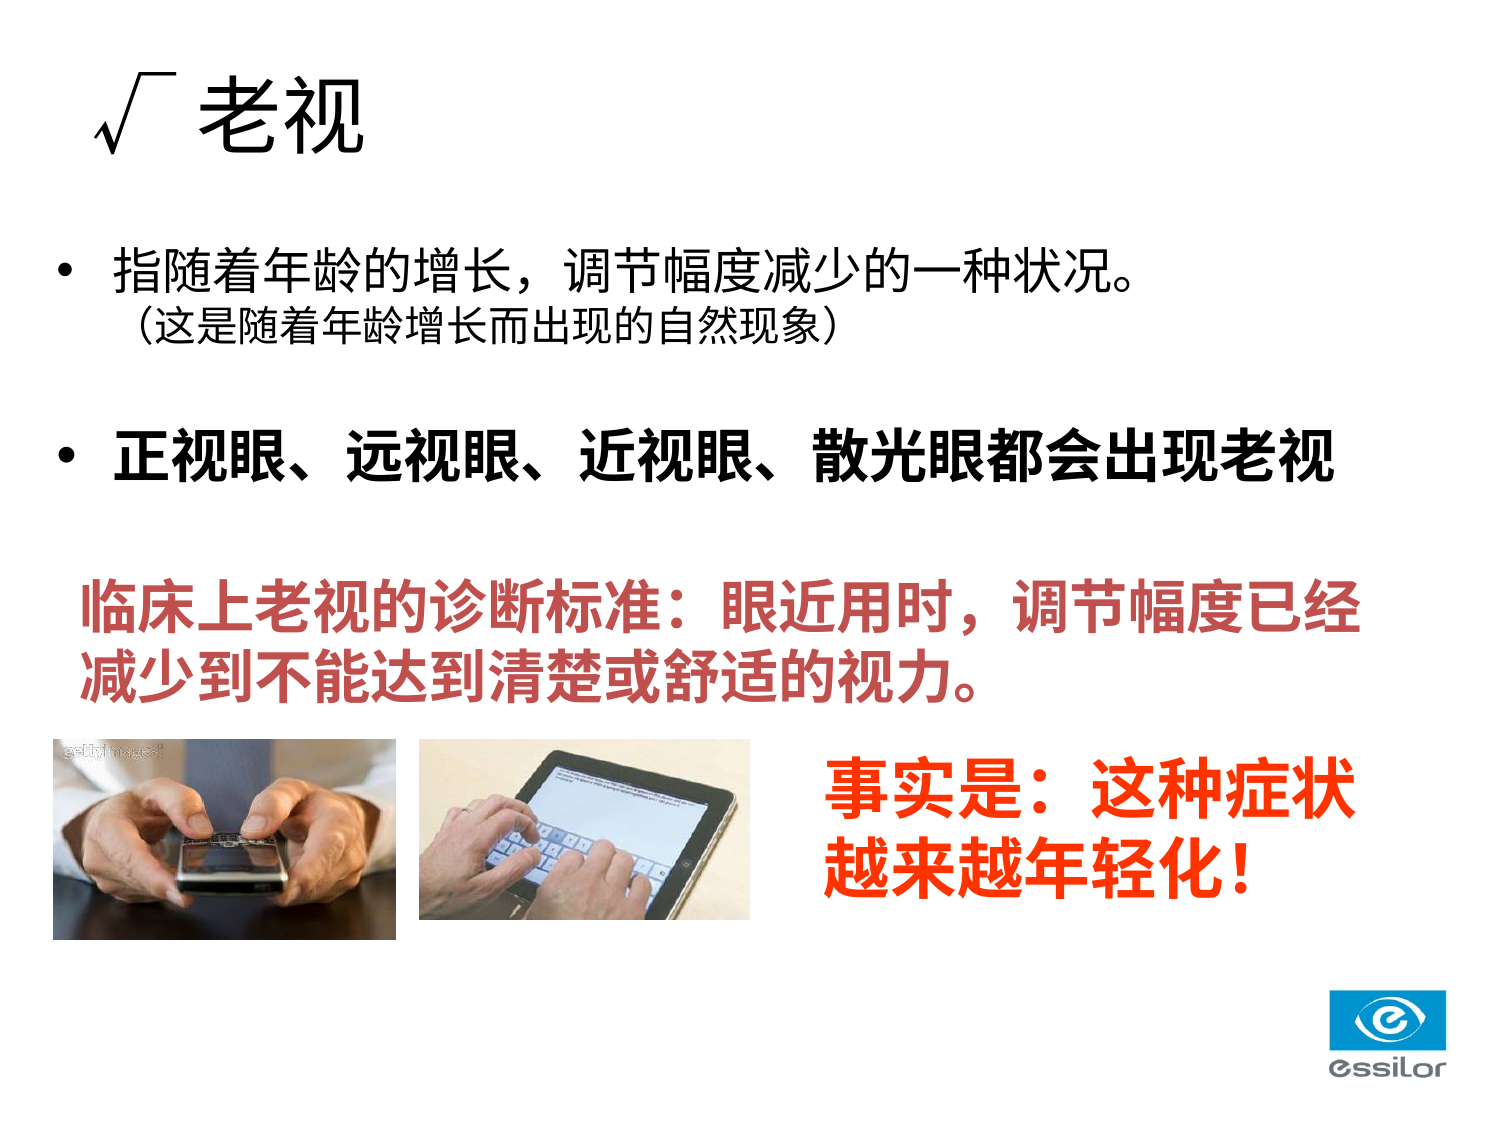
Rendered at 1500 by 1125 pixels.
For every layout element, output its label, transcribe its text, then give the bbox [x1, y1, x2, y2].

picture [52, 739, 396, 940]
text_box 事实是：这种症状越来越年轻化！ [809, 739, 1388, 915]
text_box 临床上老视的诊断标准：眼近用时，调节幅度已经减少到不能达到清楚或舒适的视力。 [64, 562, 1424, 718]
title √老视 [76, 54, 1352, 173]
picture [418, 739, 751, 921]
picture [1325, 984, 1450, 1086]
list 指随着年龄的增长，调节幅度减少的一种状况。 （这是随着年龄增长而出现的自然现象） 正视眼、远视眼、近视眼、散光眼都会出现老视 [41, 231, 1424, 516]
